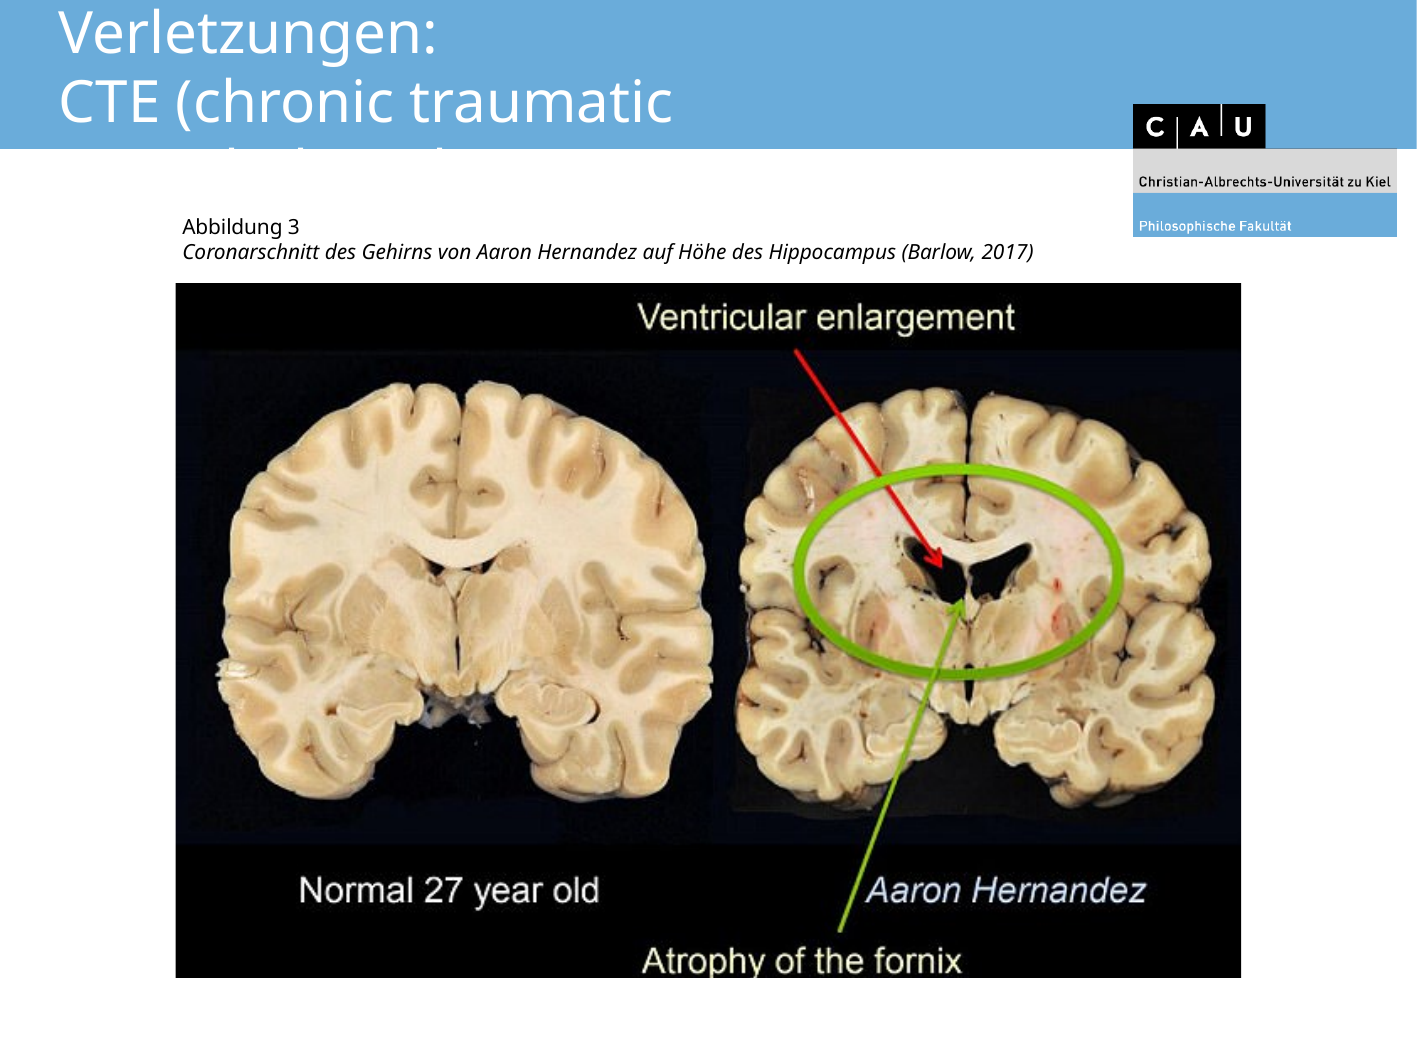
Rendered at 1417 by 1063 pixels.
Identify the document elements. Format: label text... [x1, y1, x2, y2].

picture [1133, 104, 1397, 237]
picture [175, 283, 1242, 978]
title Atrophien durch traumatische Verletzungen: CTE (chronic traumatic encephalopathy) [0, 0, 1129, 133]
text_box Abbildung 3 Coronarschnitt des Gehirns von Aaron Hernandez auf Höhe des Hippocampus (Barlow, 2017) [174, 206, 1139, 272]
